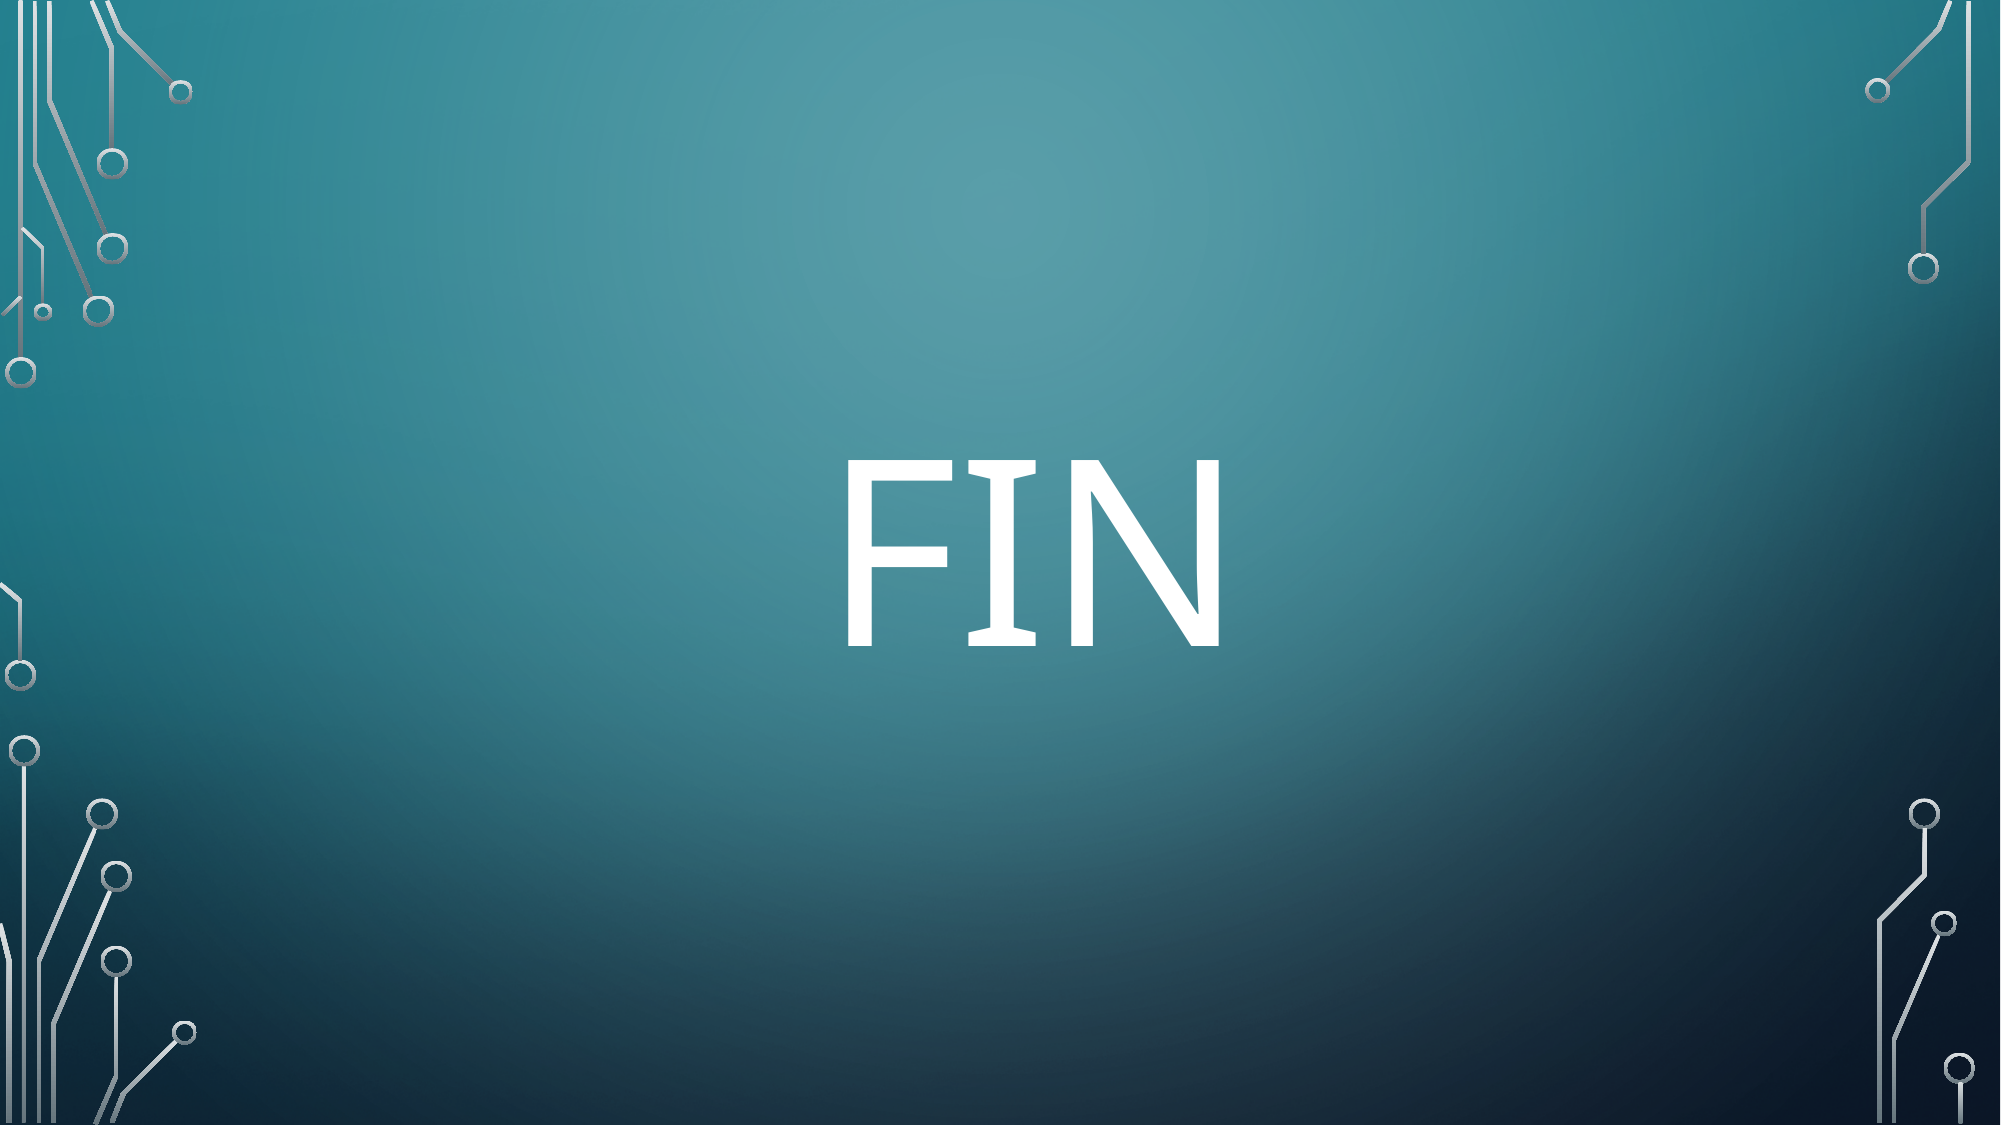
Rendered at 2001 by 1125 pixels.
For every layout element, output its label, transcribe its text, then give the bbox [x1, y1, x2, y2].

title fin [221, 441, 1847, 684]
